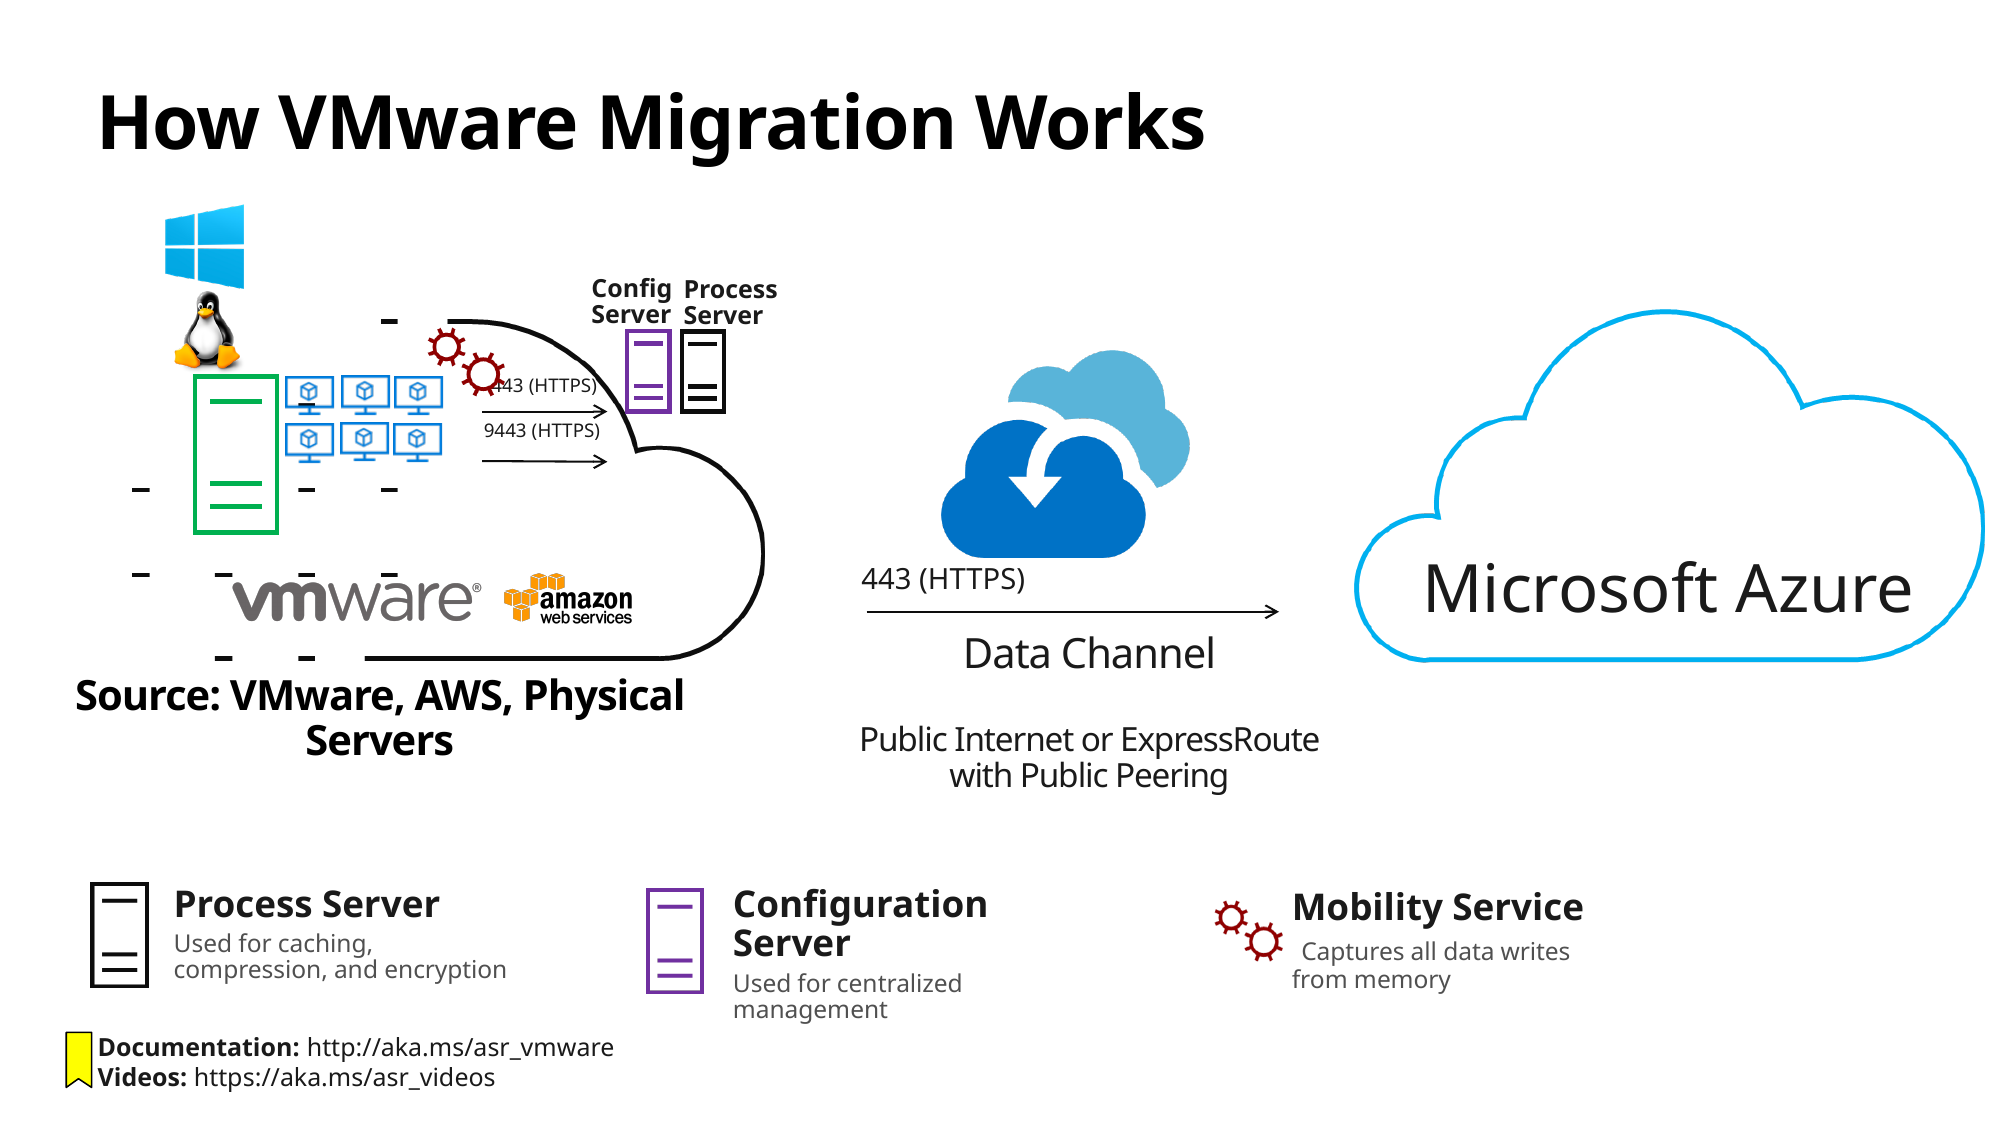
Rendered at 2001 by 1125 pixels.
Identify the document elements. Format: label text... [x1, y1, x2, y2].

picture [1681, 309, 1985, 505]
picture [1352, 309, 1649, 331]
picture [1586, 315, 1981, 657]
picture [504, 573, 632, 624]
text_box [90, 275, 1100, 1010]
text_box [1100, 326, 1586, 983]
text_box Source: VMware, AWS, Physical Servers [74, 674, 90, 822]
text_box [66, 1032, 92, 1088]
picture [230, 581, 482, 624]
title How VMware Migration Works [96, 75, 1904, 166]
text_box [165, 204, 445, 275]
picture [1586, 552, 1985, 664]
text_box Documentation: http://aka.ms/asr_vmware Videos: https://aka.ms/asr_videos [83, 1024, 2000, 1125]
